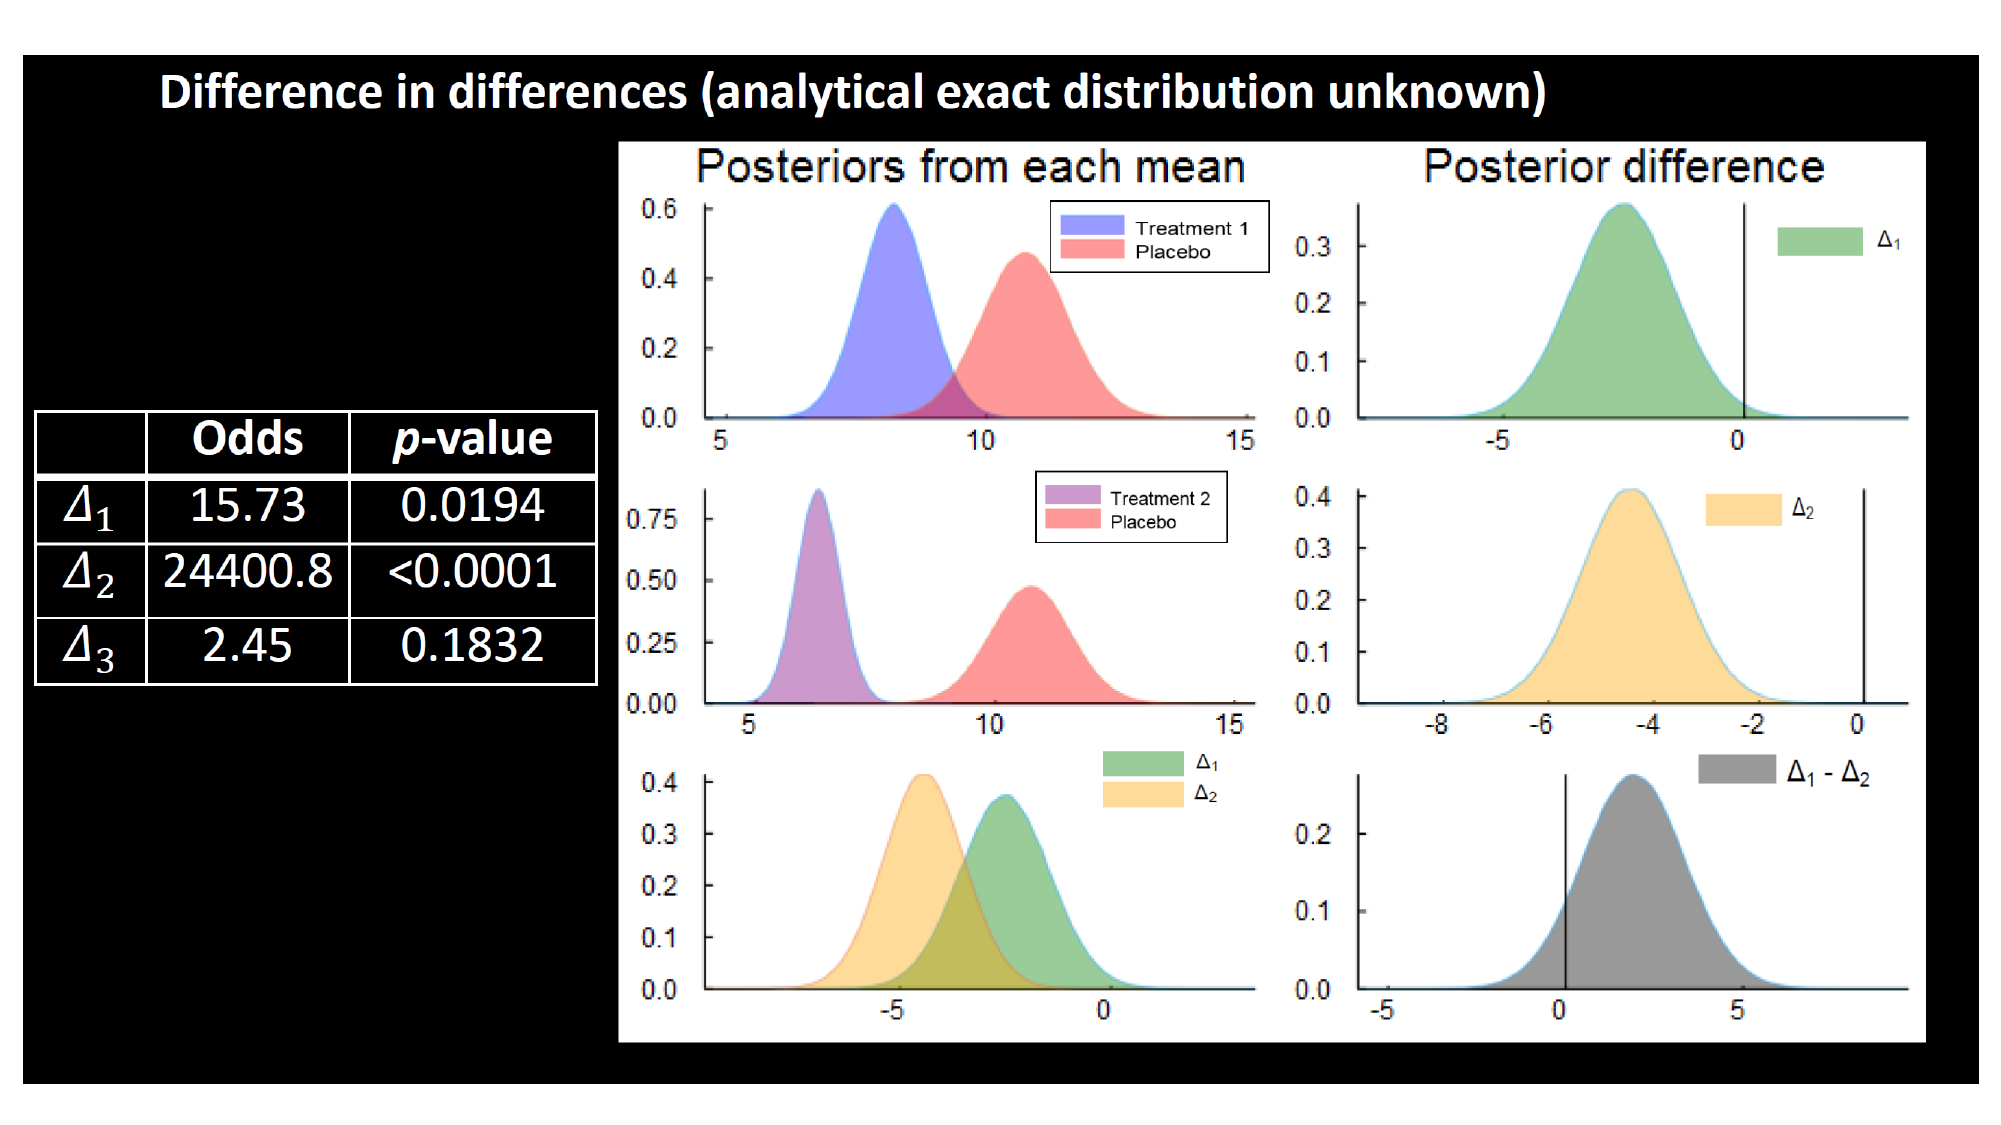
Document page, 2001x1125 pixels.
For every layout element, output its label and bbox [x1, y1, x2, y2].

list [23, 55, 1979, 1084]
